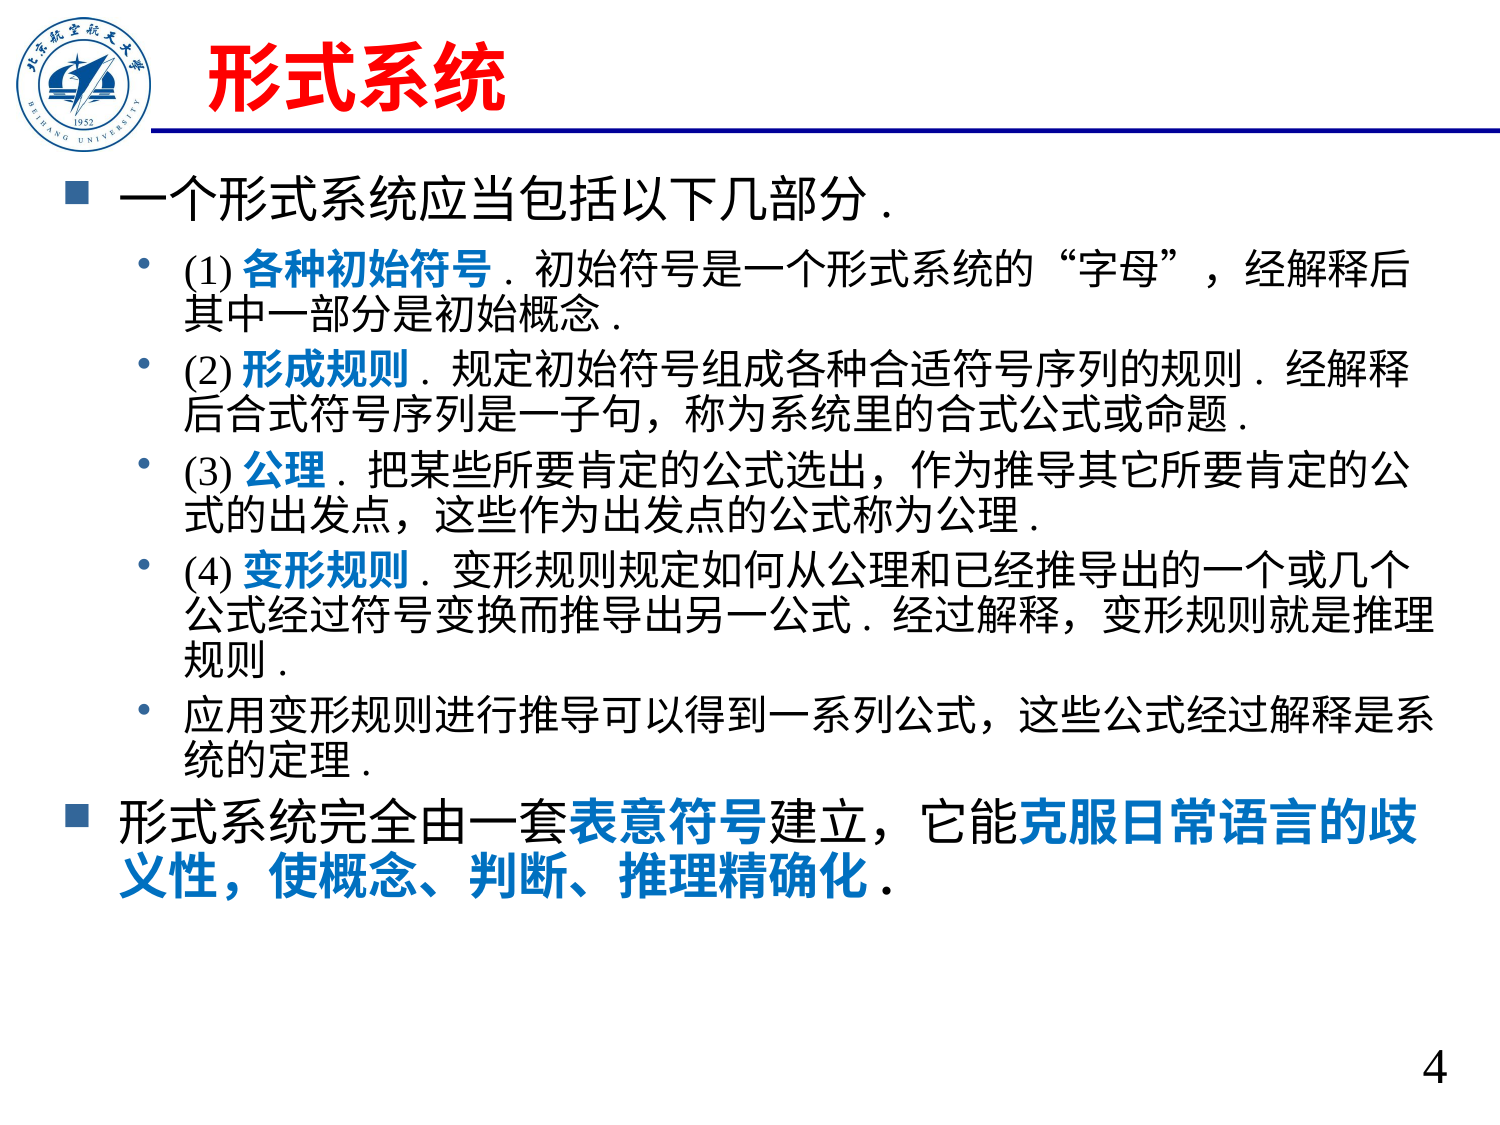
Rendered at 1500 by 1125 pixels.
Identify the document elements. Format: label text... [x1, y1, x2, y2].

list 一个形式系统应当包括以下几部分. (1)各种初始符号. 初始符号是一个形式系统的“字母”，经解释后其中一部分是初始概念. (2)形成规则. 规定初始符号组成各种合适符号序列的规则. 经解释后合式符号序列是一子句，称为系统里的合式公式或命题. (3)公理. 把某些所要肯定的公式选出，作为推导其它所要肯定的公式的出发点，这些作为出发点的公式称为公理. (4)变形规则. 变形规则规定如何从公理和已经推导出的一个或几个公式经过符号变换而推导出另一公式. 经过解释，变形规则就是推理规则. 应用变形规则进行推导可以得到一系列公式，这些公式经过解释是系统的定理. 形式系统完全由一套表意符号建立，它能克服日常语言的歧义性，使概念、判断、推理精确化. [47, 166, 1456, 1063]
picture [16, 17, 151, 152]
title 形式系统 [192, 32, 1415, 120]
